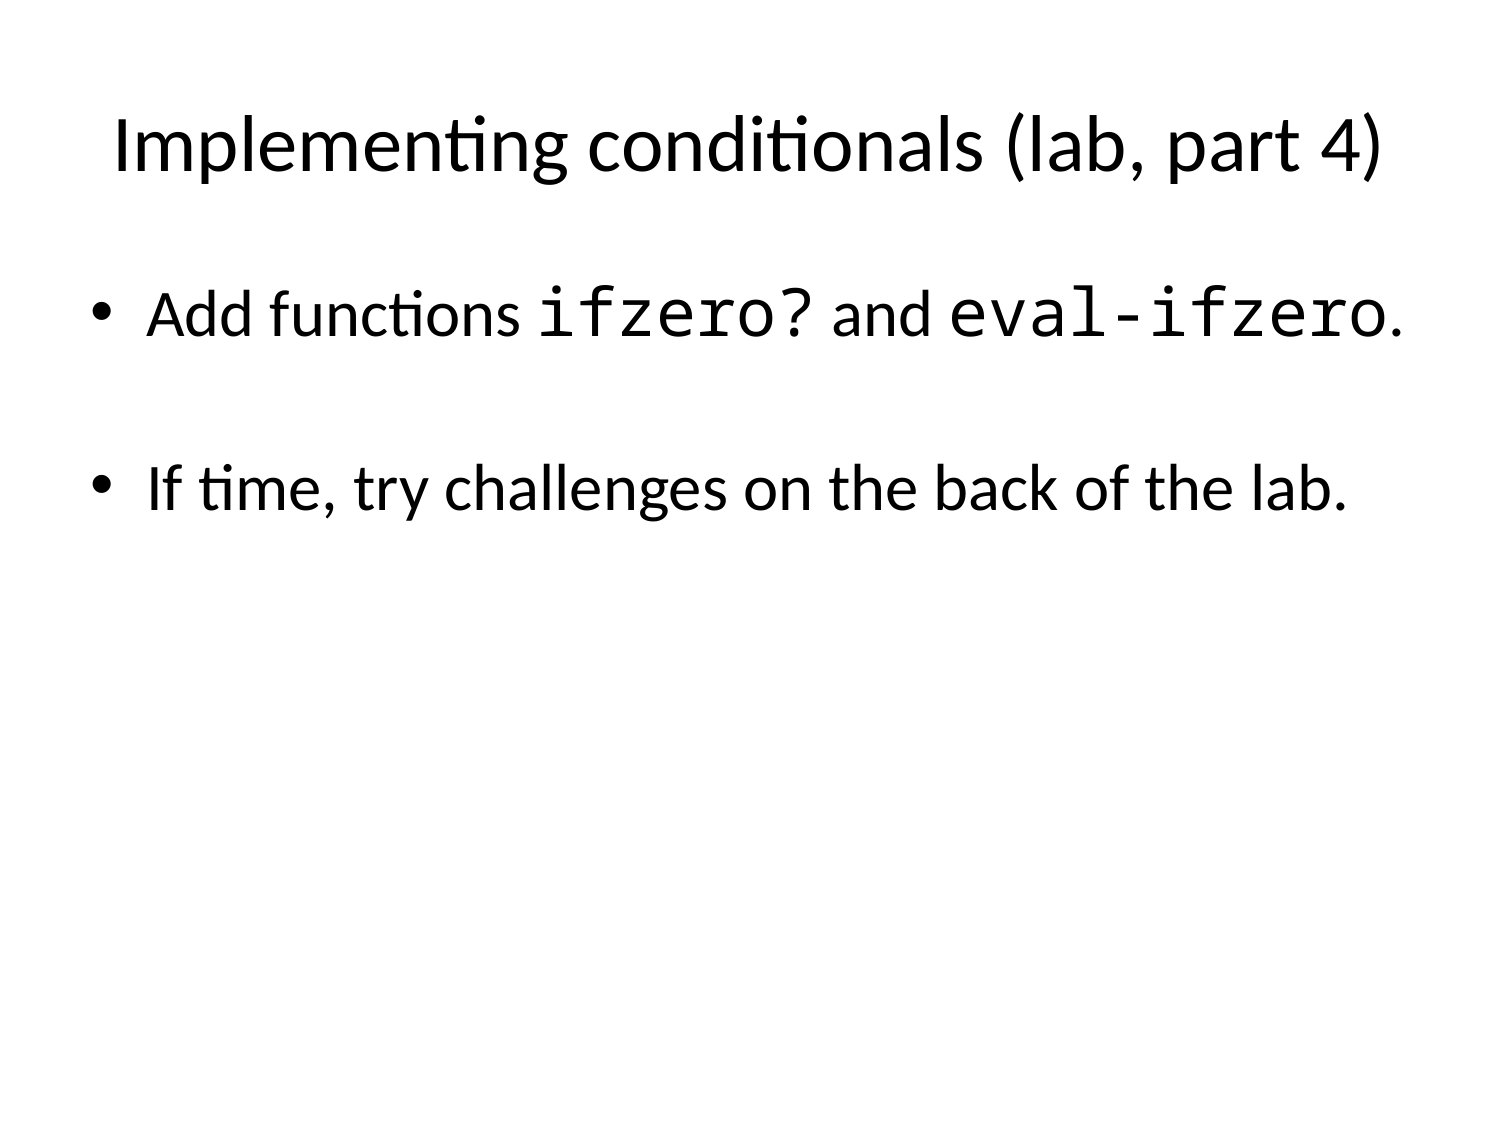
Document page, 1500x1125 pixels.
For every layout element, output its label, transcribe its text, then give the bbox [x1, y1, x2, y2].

title Implementing conditionals (lab, part 4) [75, 45, 1425, 233]
list Add functions ifzero? and eval-ifzero. If time, try challenges on the back of the lab. [75, 262, 1425, 1005]
